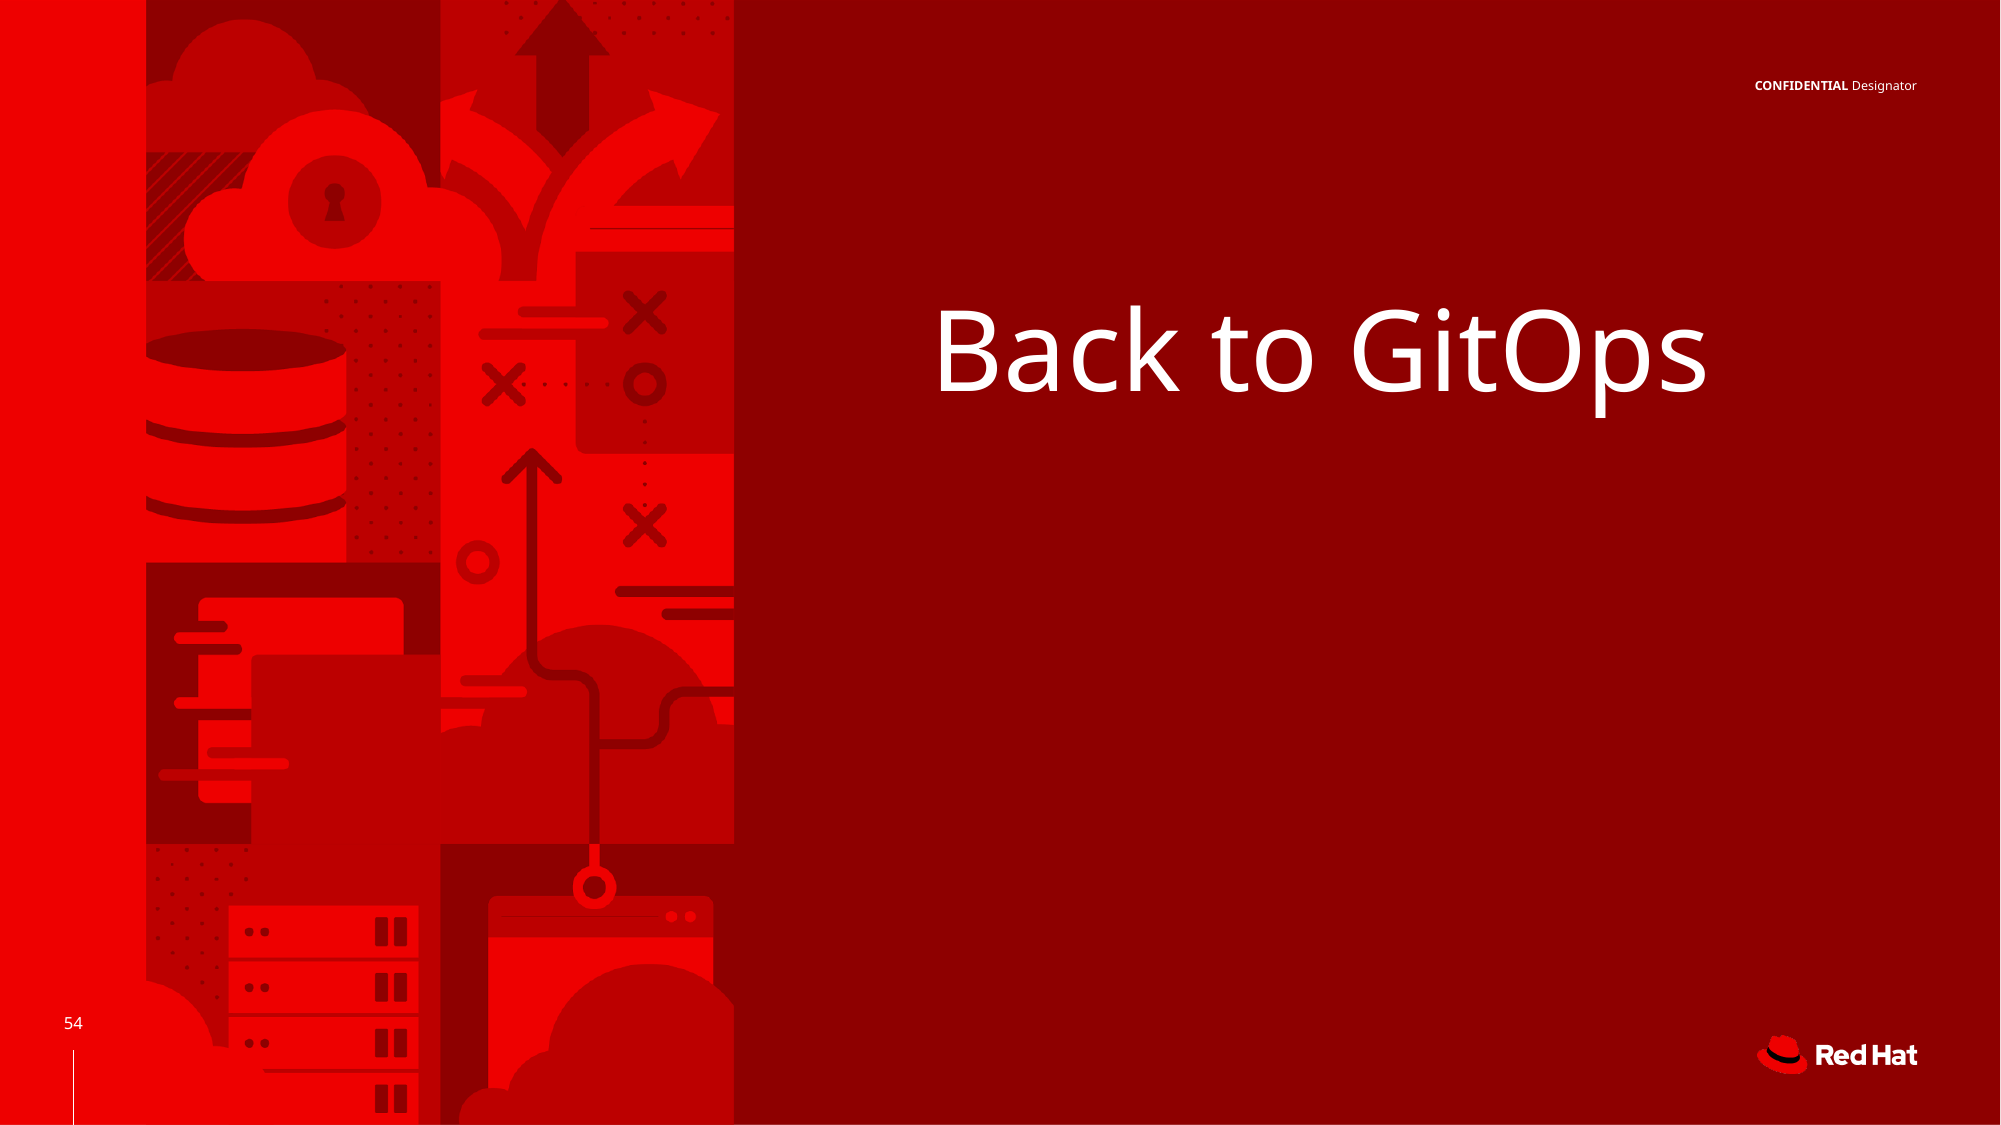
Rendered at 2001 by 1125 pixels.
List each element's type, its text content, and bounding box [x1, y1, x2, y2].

title Back to GitOps [930, 267, 1927, 905]
picture [0, 0, 2001, 1125]
slide_number ‹#› [13, 1012, 134, 1036]
